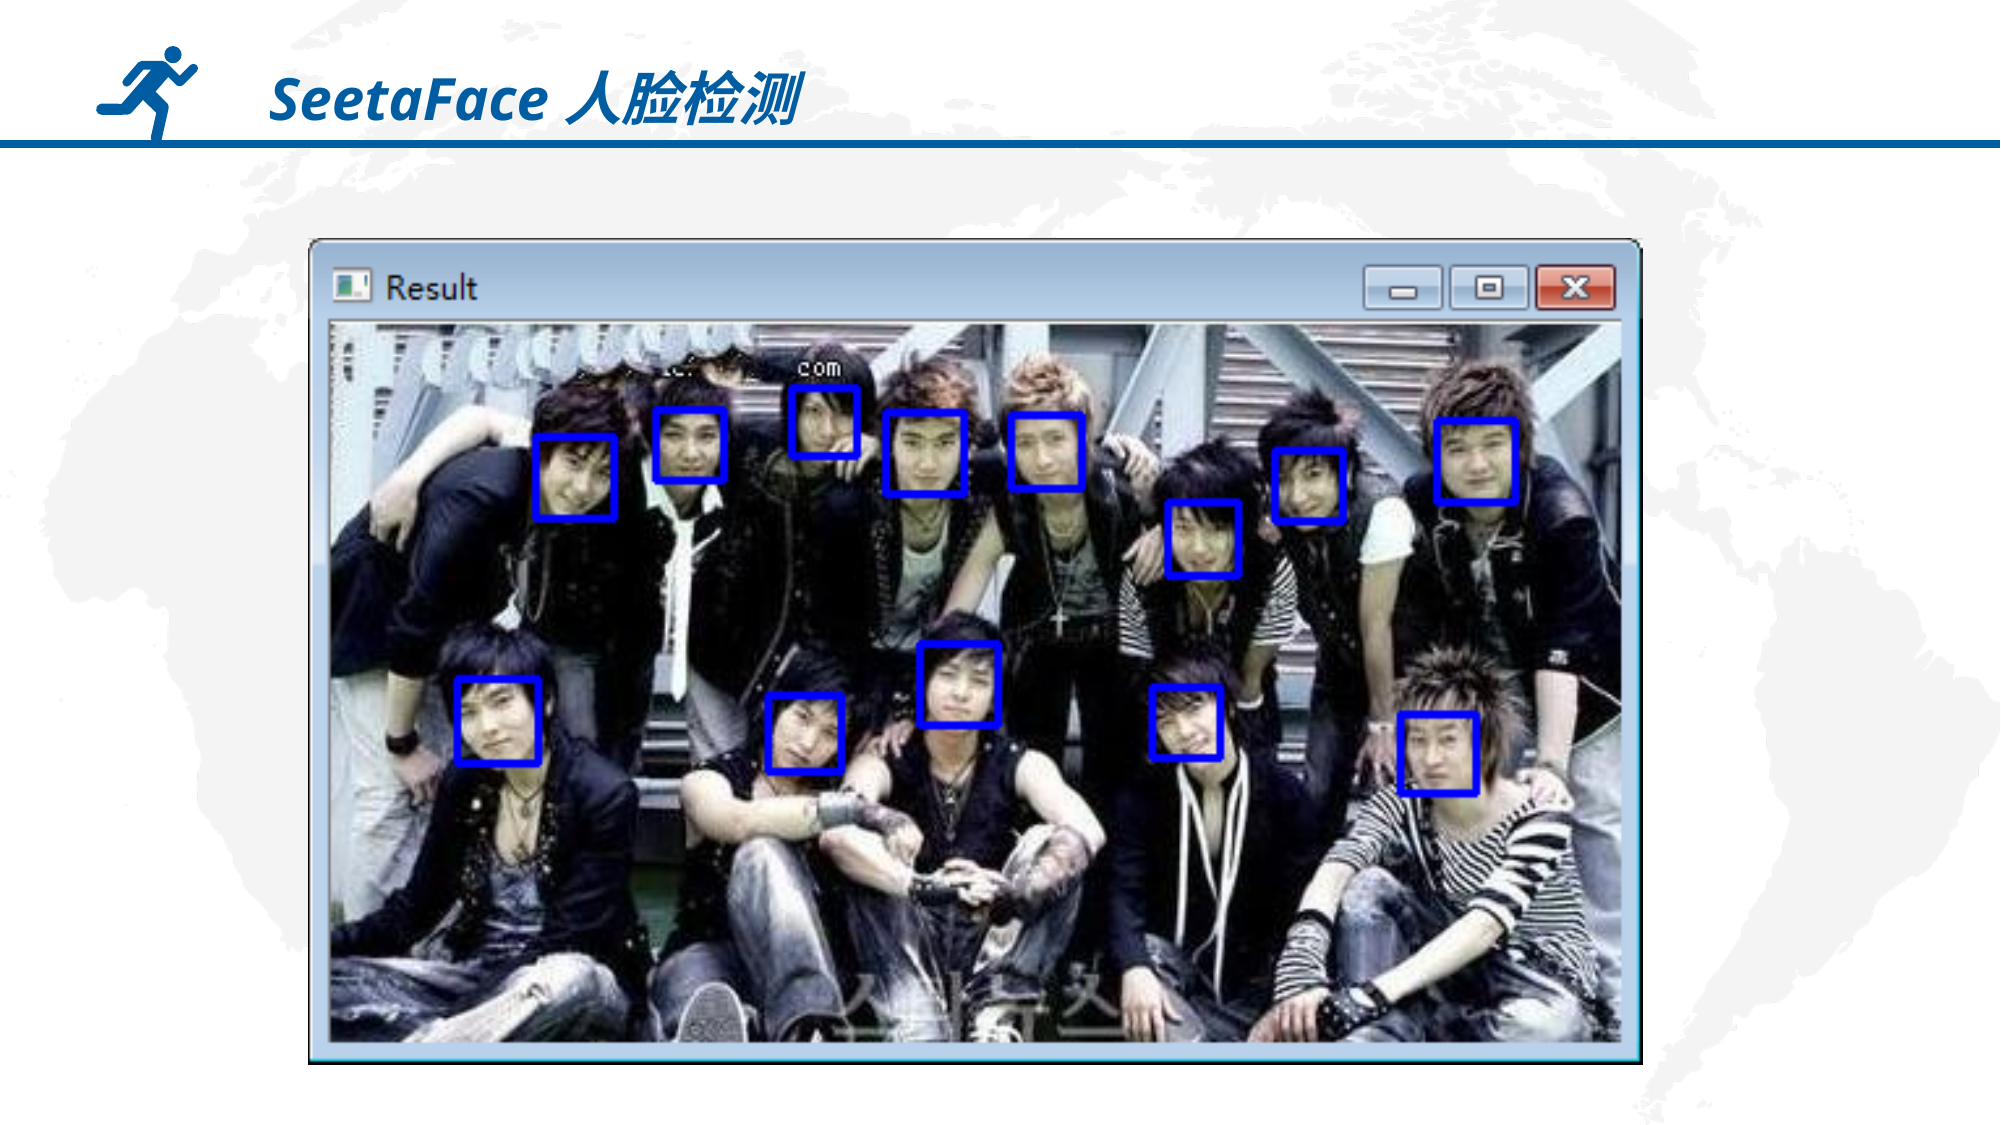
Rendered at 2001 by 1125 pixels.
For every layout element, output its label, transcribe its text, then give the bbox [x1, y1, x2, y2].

picture [0, 0, 2001, 1125]
text_box [96, 46, 199, 140]
text_box SeetaFace人脸检测 [232, 55, 833, 140]
